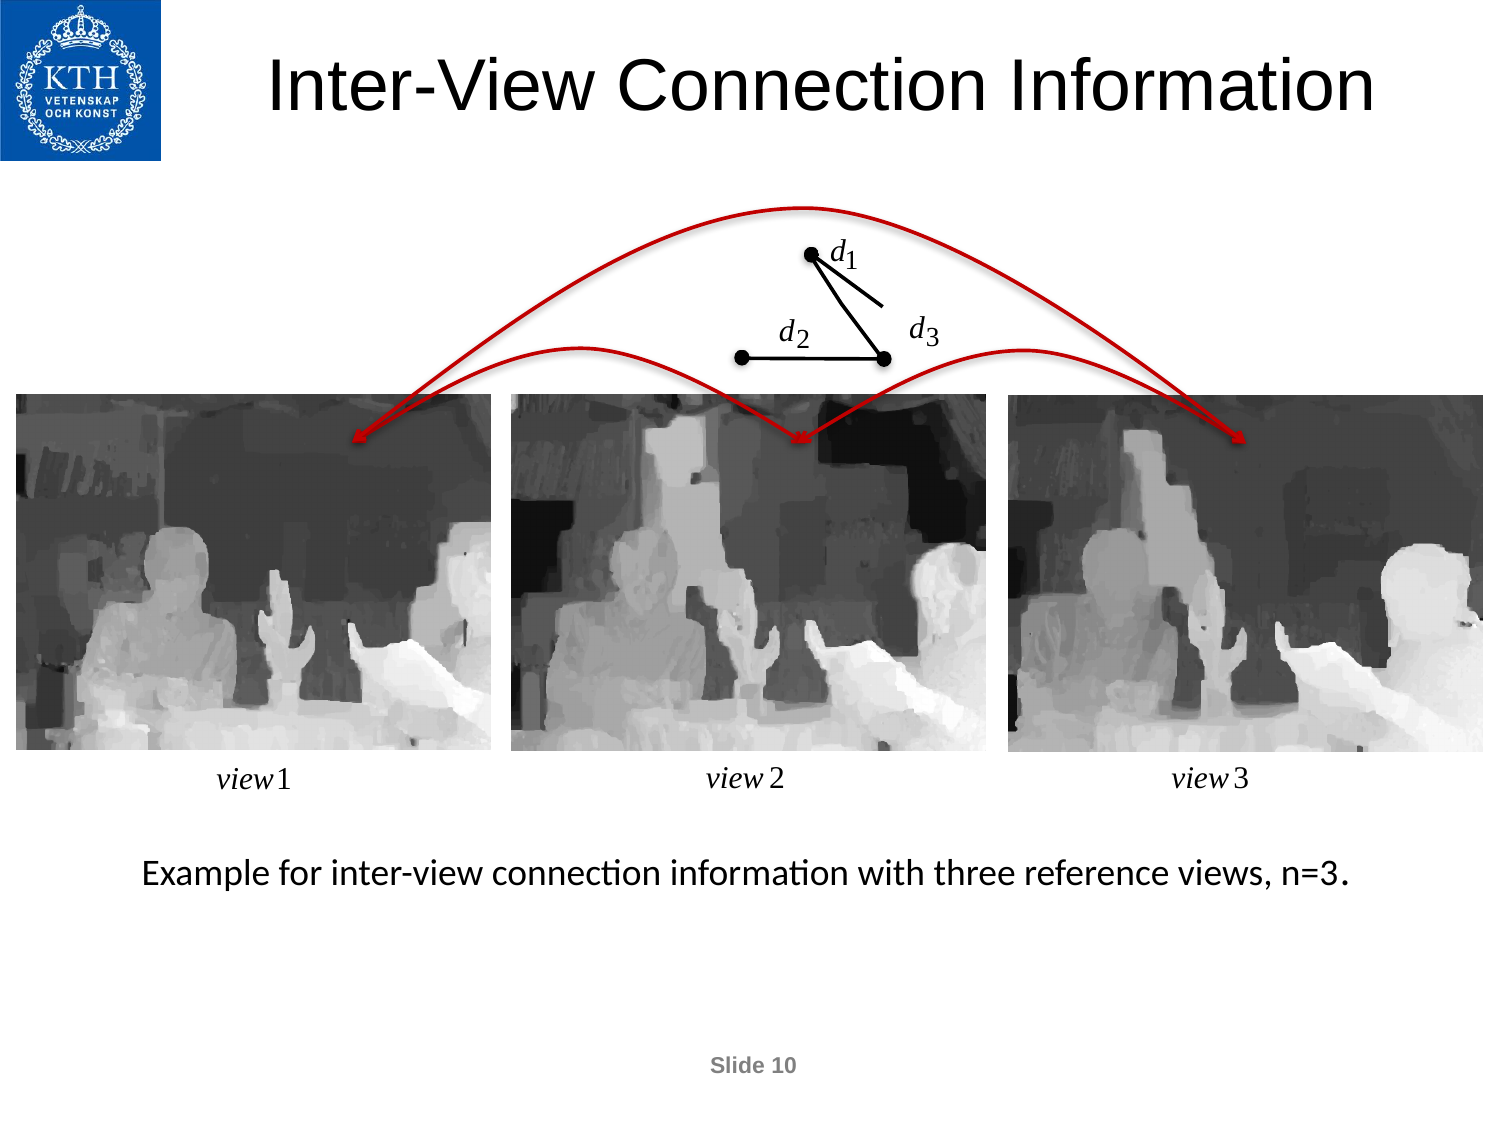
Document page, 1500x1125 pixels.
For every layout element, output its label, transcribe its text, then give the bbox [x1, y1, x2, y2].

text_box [740, 254, 810, 359]
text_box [351, 207, 1247, 538]
text_box Slide 10 [682, 1033, 824, 1094]
text_box Example for inter-view connection information with three reference views, n=3. [80, 836, 1412, 902]
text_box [734, 225, 950, 368]
title Inter-View Connection Information [163, 1, 1498, 161]
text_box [15, 394, 1483, 802]
picture [0, 0, 162, 162]
